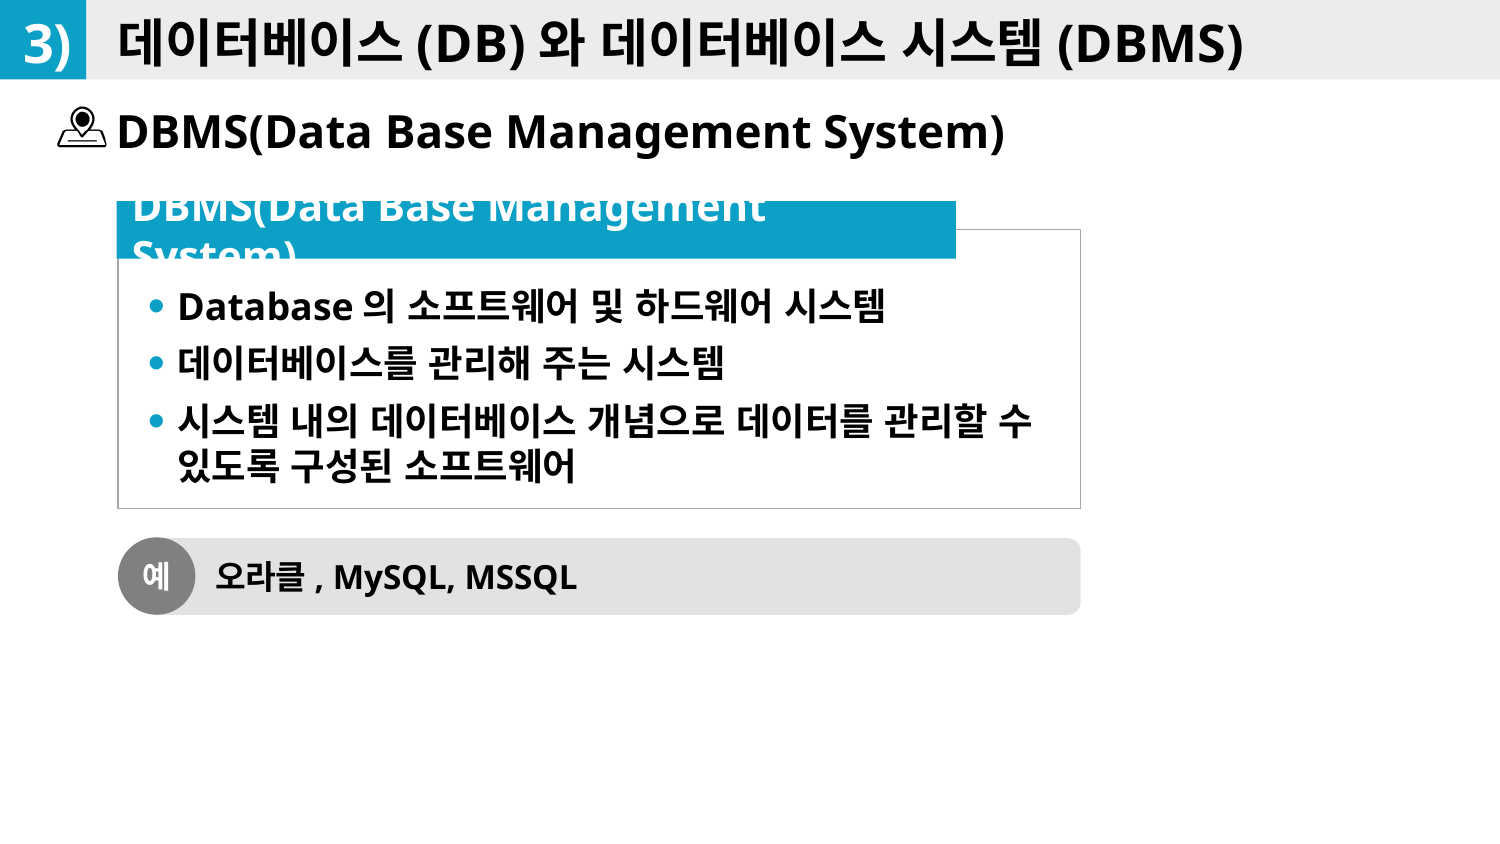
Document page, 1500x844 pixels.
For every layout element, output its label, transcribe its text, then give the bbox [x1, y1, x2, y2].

text_box Database의 소프트웨어 및 하드웨어 시스템 데이터베이스를 관리해 주는 시스템 시스템 내의 데이터베이스 개념으로 데이터를 관리할 수 있도록 구성된 소프트웨어 [117, 229, 1081, 509]
text_box DBMS(Data Base Management System) [116, 201, 956, 259]
text_box 3) [0, 0, 98, 86]
text_box 데이터베이스(DB)와 데이터베이스 시스템(DBMS) [98, 0, 1436, 85]
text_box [47, 91, 1062, 169]
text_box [117, 537, 1081, 615]
